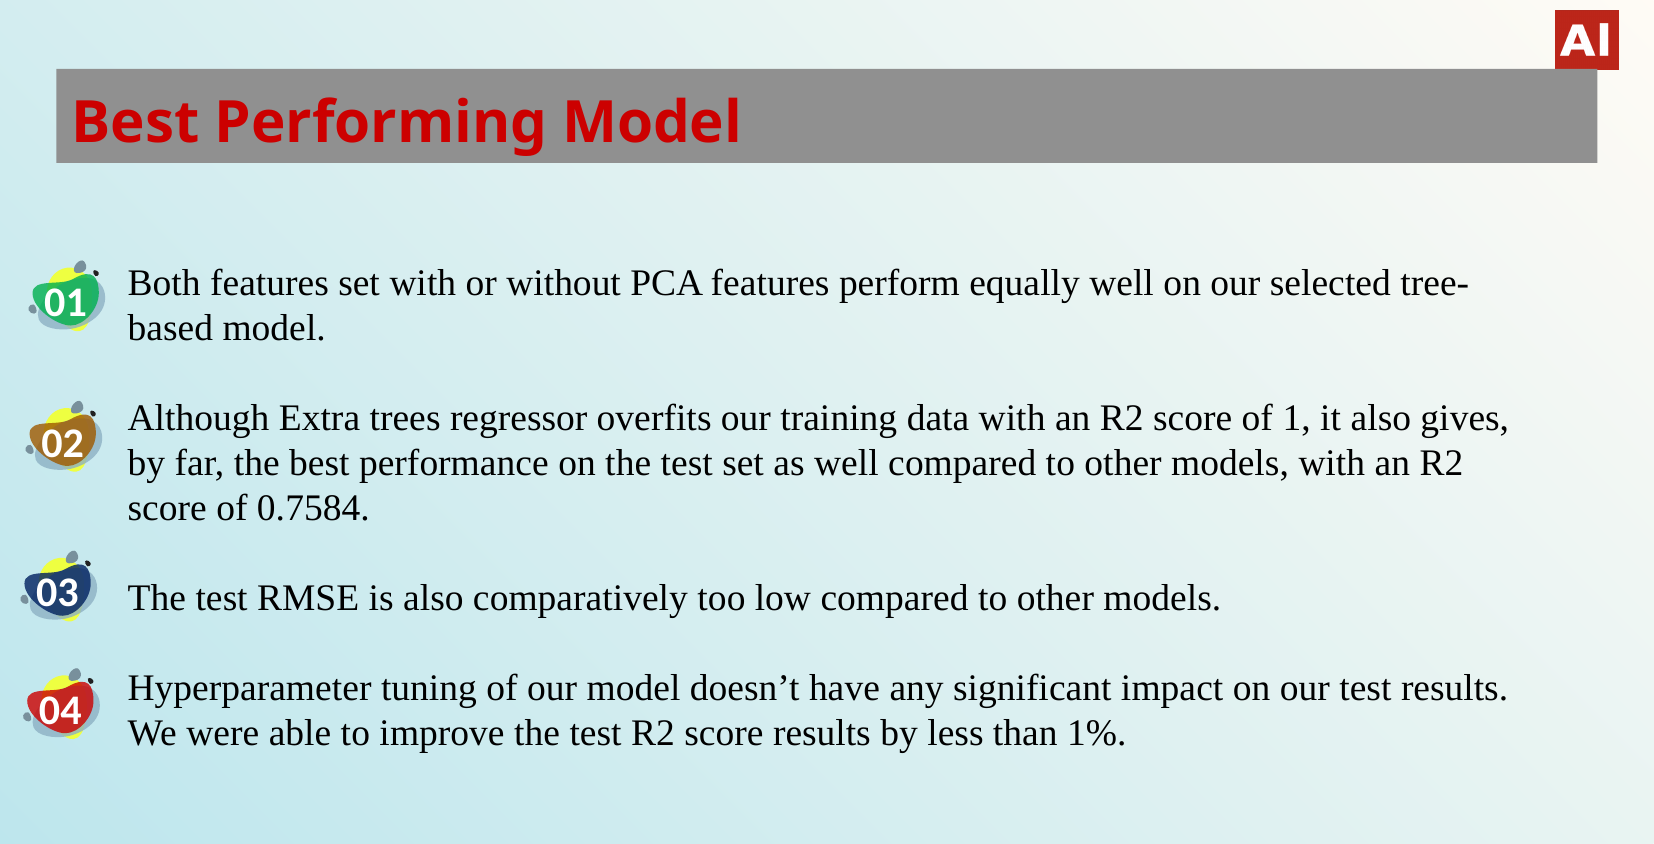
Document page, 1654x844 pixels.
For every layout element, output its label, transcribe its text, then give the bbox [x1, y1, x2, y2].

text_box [22, 667, 100, 740]
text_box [28, 260, 106, 332]
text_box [25, 400, 103, 472]
picture [1555, 10, 1619, 70]
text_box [19, 550, 98, 622]
title Best Performing Model [56, 68, 1598, 163]
text_box Both features set with or without PCA features perform equally well on our selected tree-based model. Although Extra trees regressor overfits our training data with an R2 score of 1, it also gives, by far, the best performance on the test set as well compared to other models, with an R2 score of 0.7584. The test RMSE is also comparatively too low compared to other models. Hyperparameter tuning of our model doesn’t have any significant impact on our test results. We were able to improve the test R2 score results by less than 1%. [113, 250, 1547, 761]
